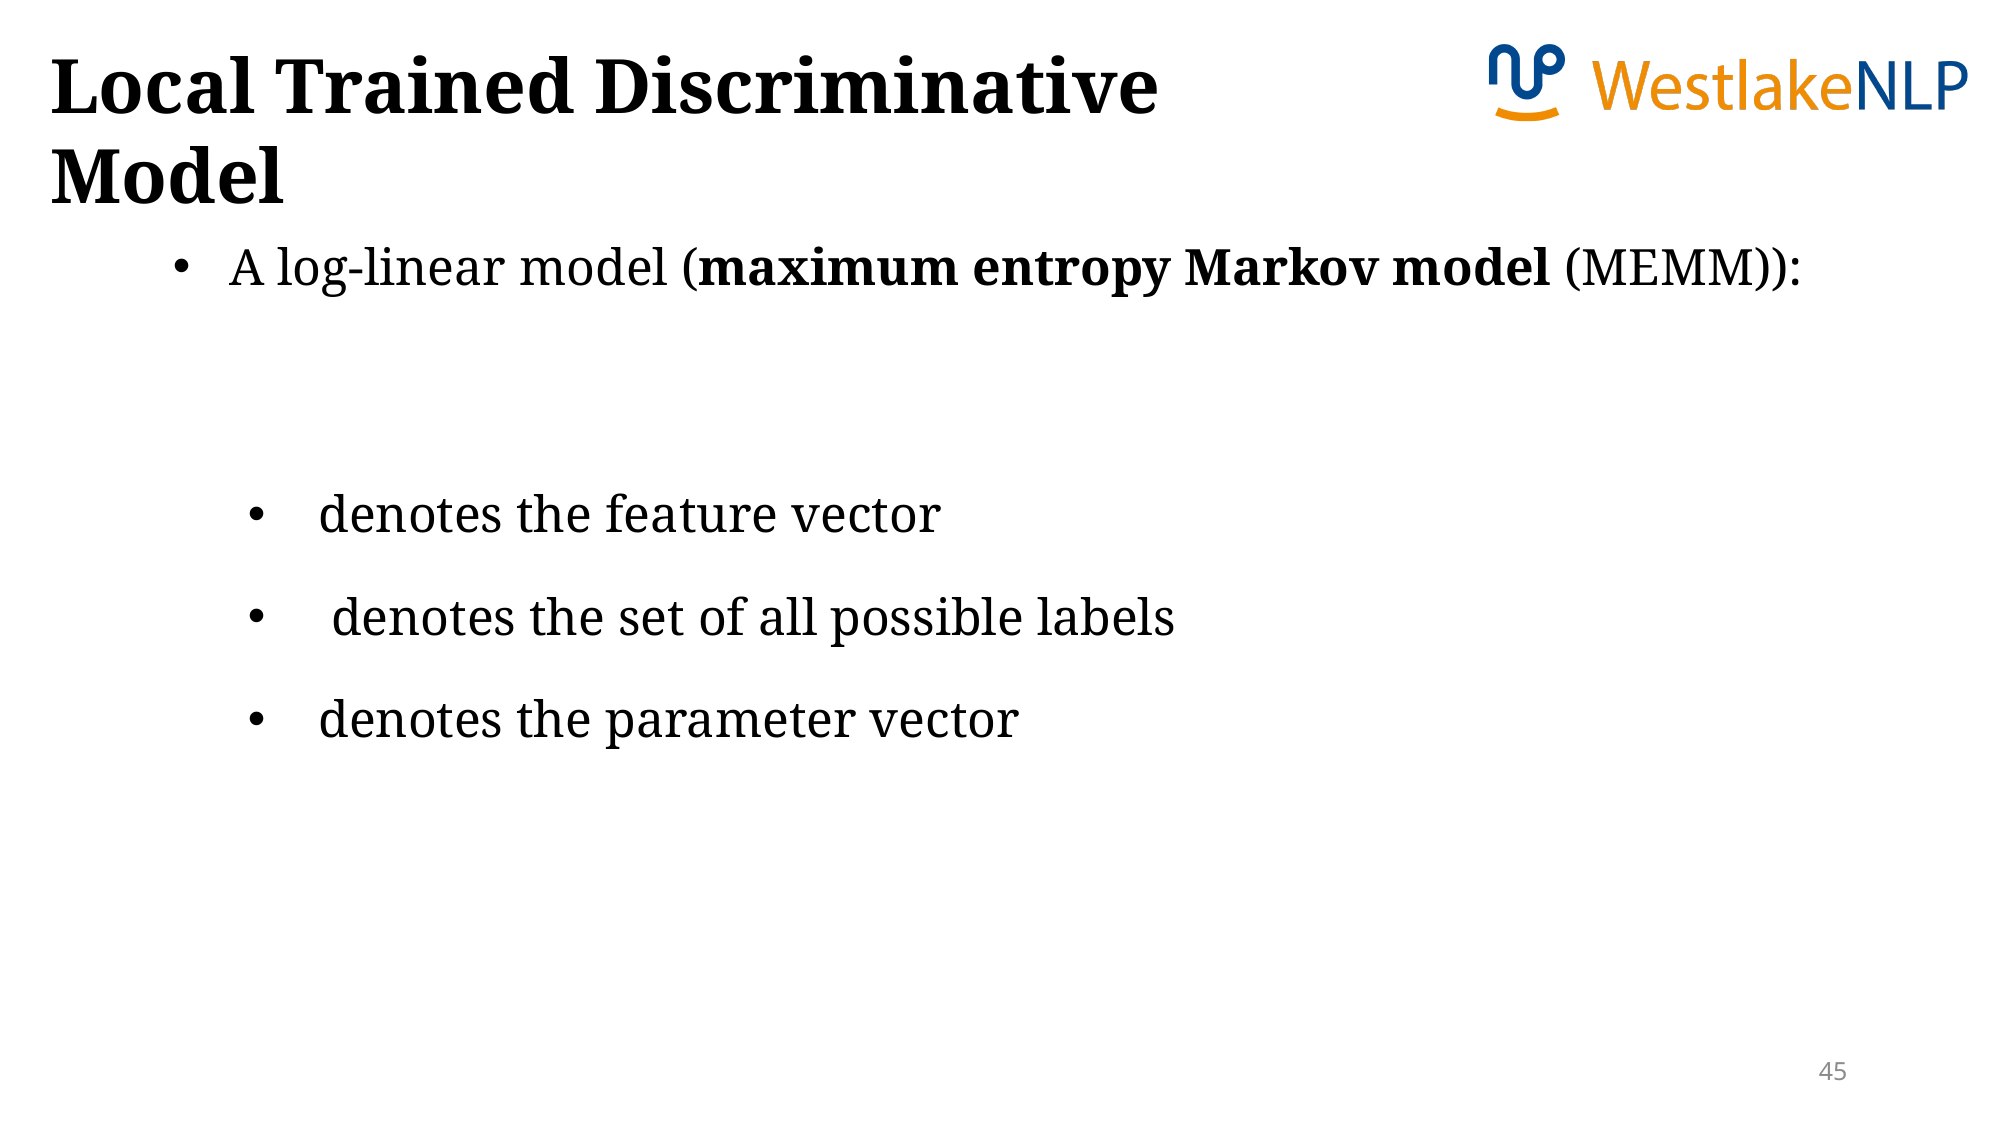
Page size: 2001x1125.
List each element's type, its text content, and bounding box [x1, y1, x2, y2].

picture [1459, 0, 2000, 170]
slide_number 45 [1412, 1042, 1863, 1103]
text_box Local Trained Discriminative Model [35, 31, 1334, 227]
